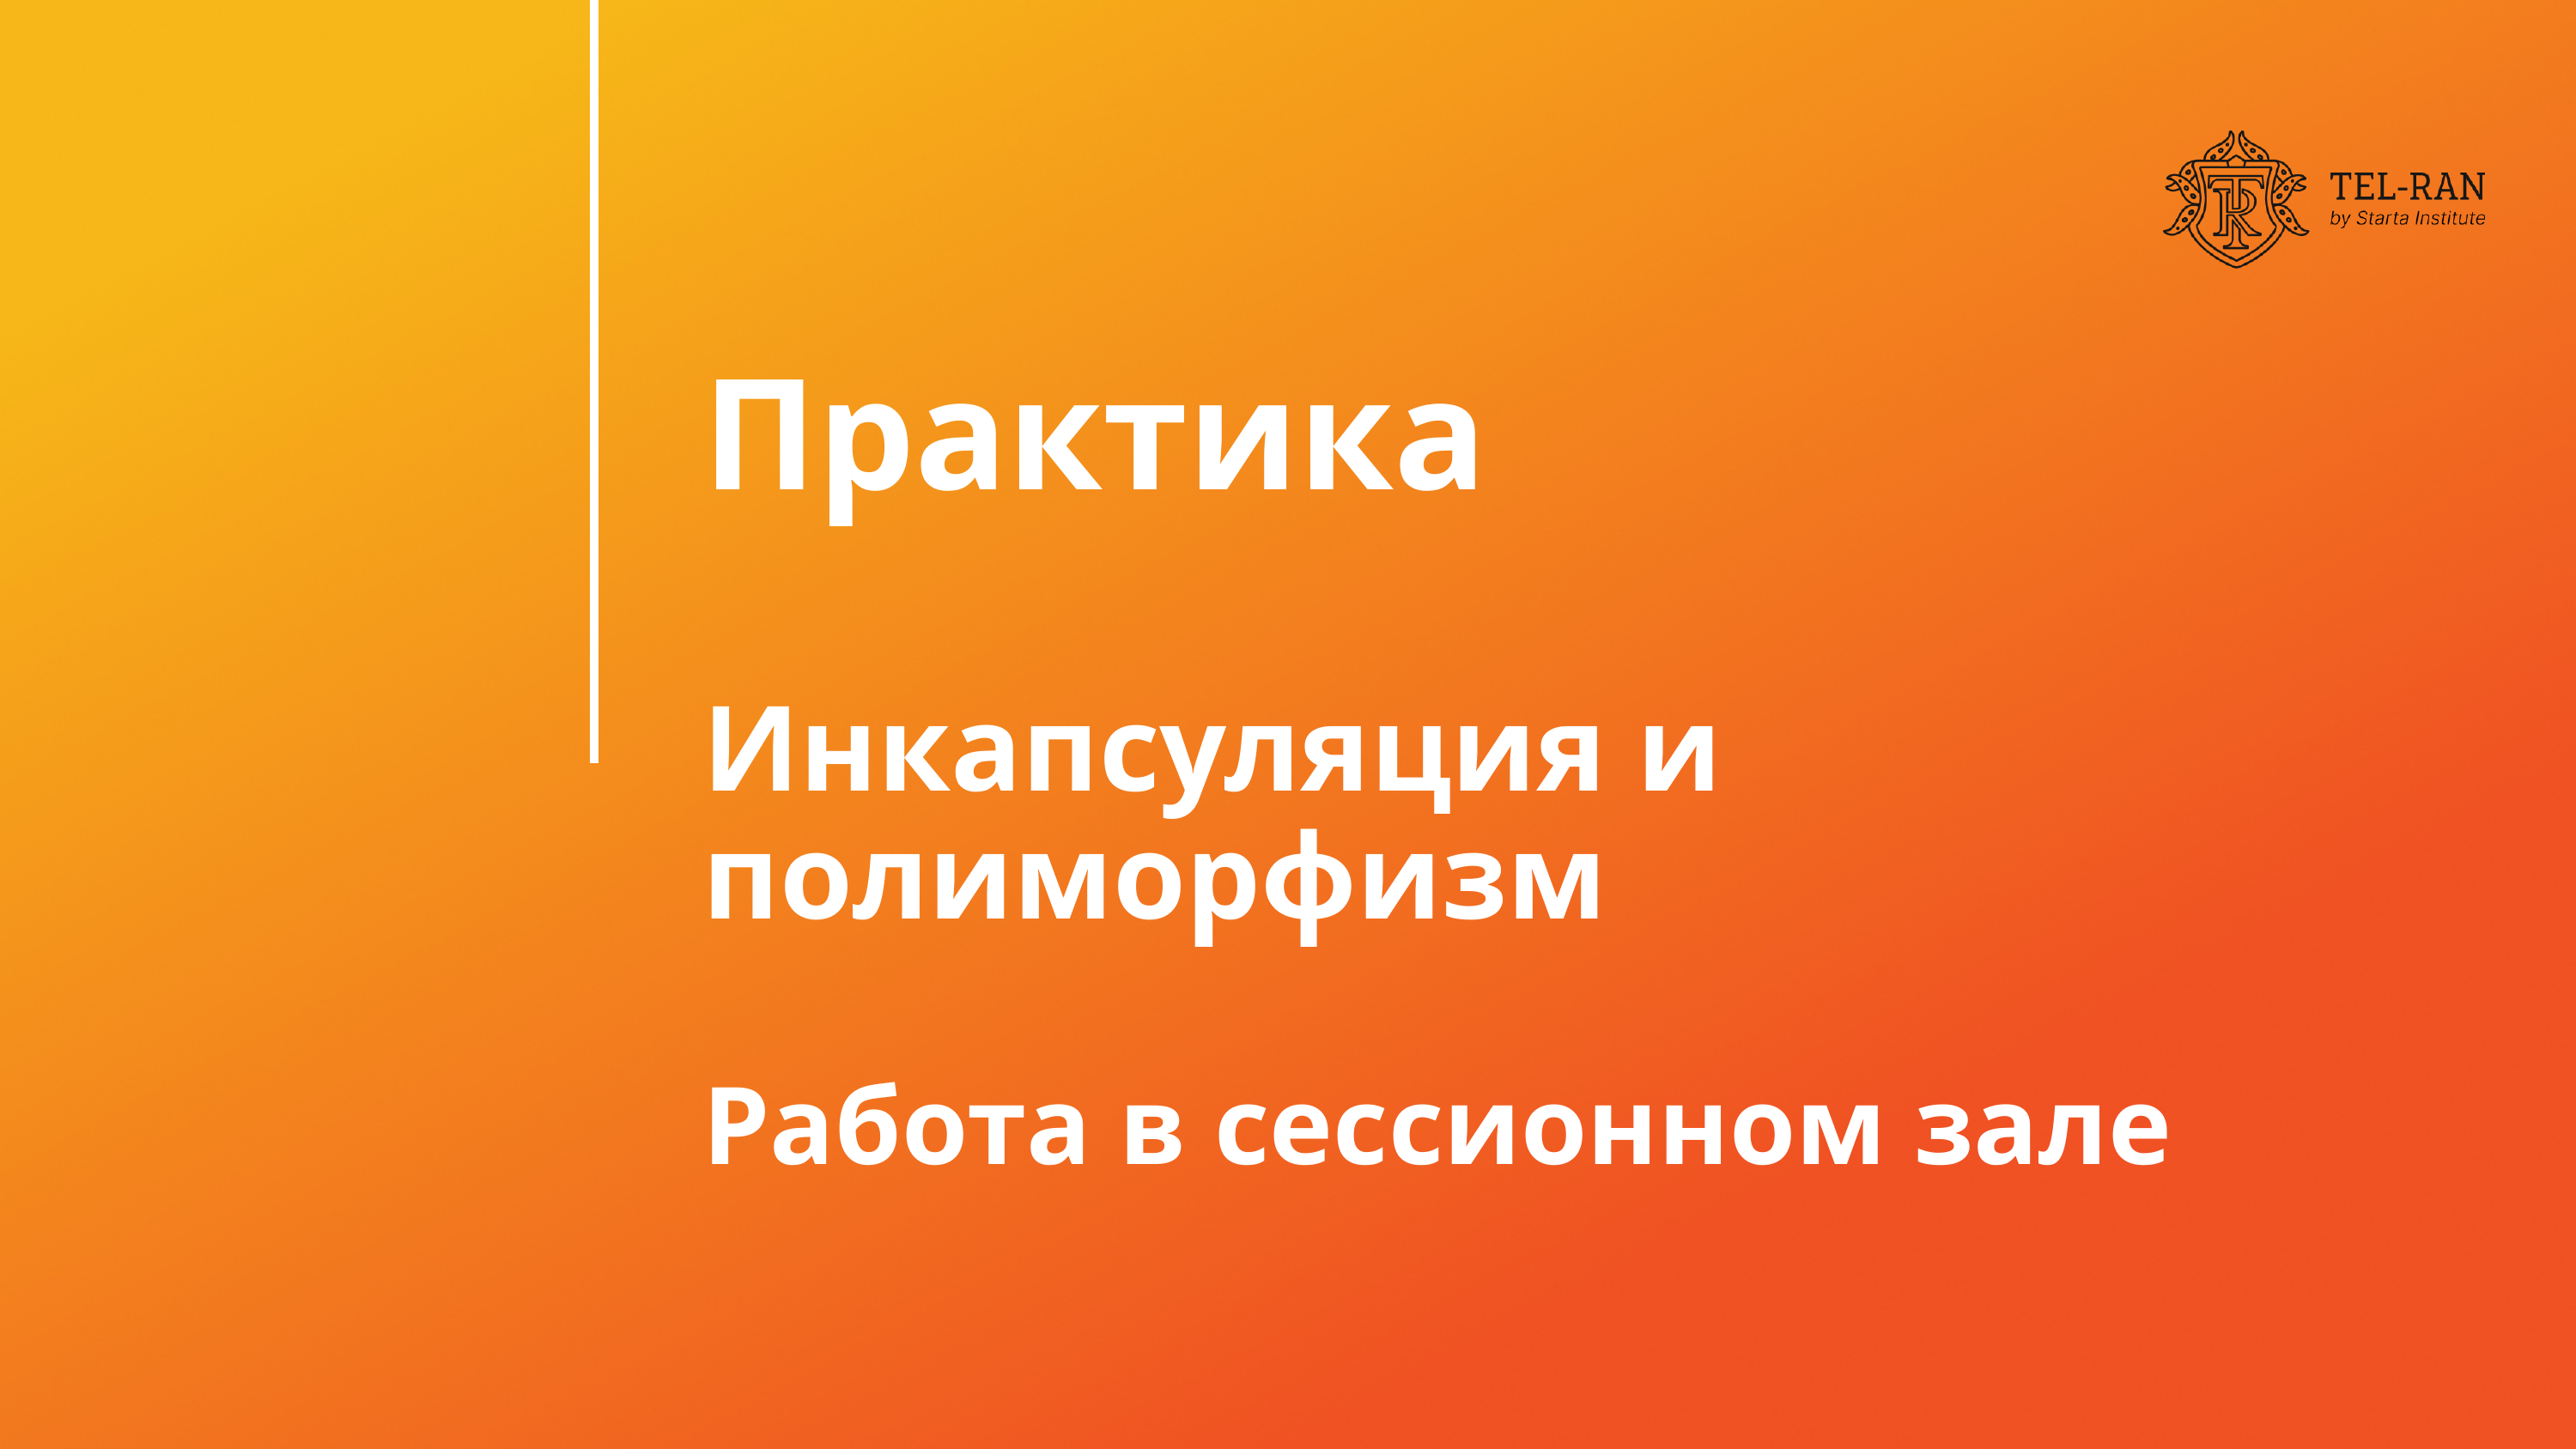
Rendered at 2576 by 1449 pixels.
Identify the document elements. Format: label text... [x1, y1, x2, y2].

picture [0, 0, 2576, 1449]
text_box Практика Инкапсуляция и полиморфизм Работа в сессионном зале [702, 357, 2339, 1005]
